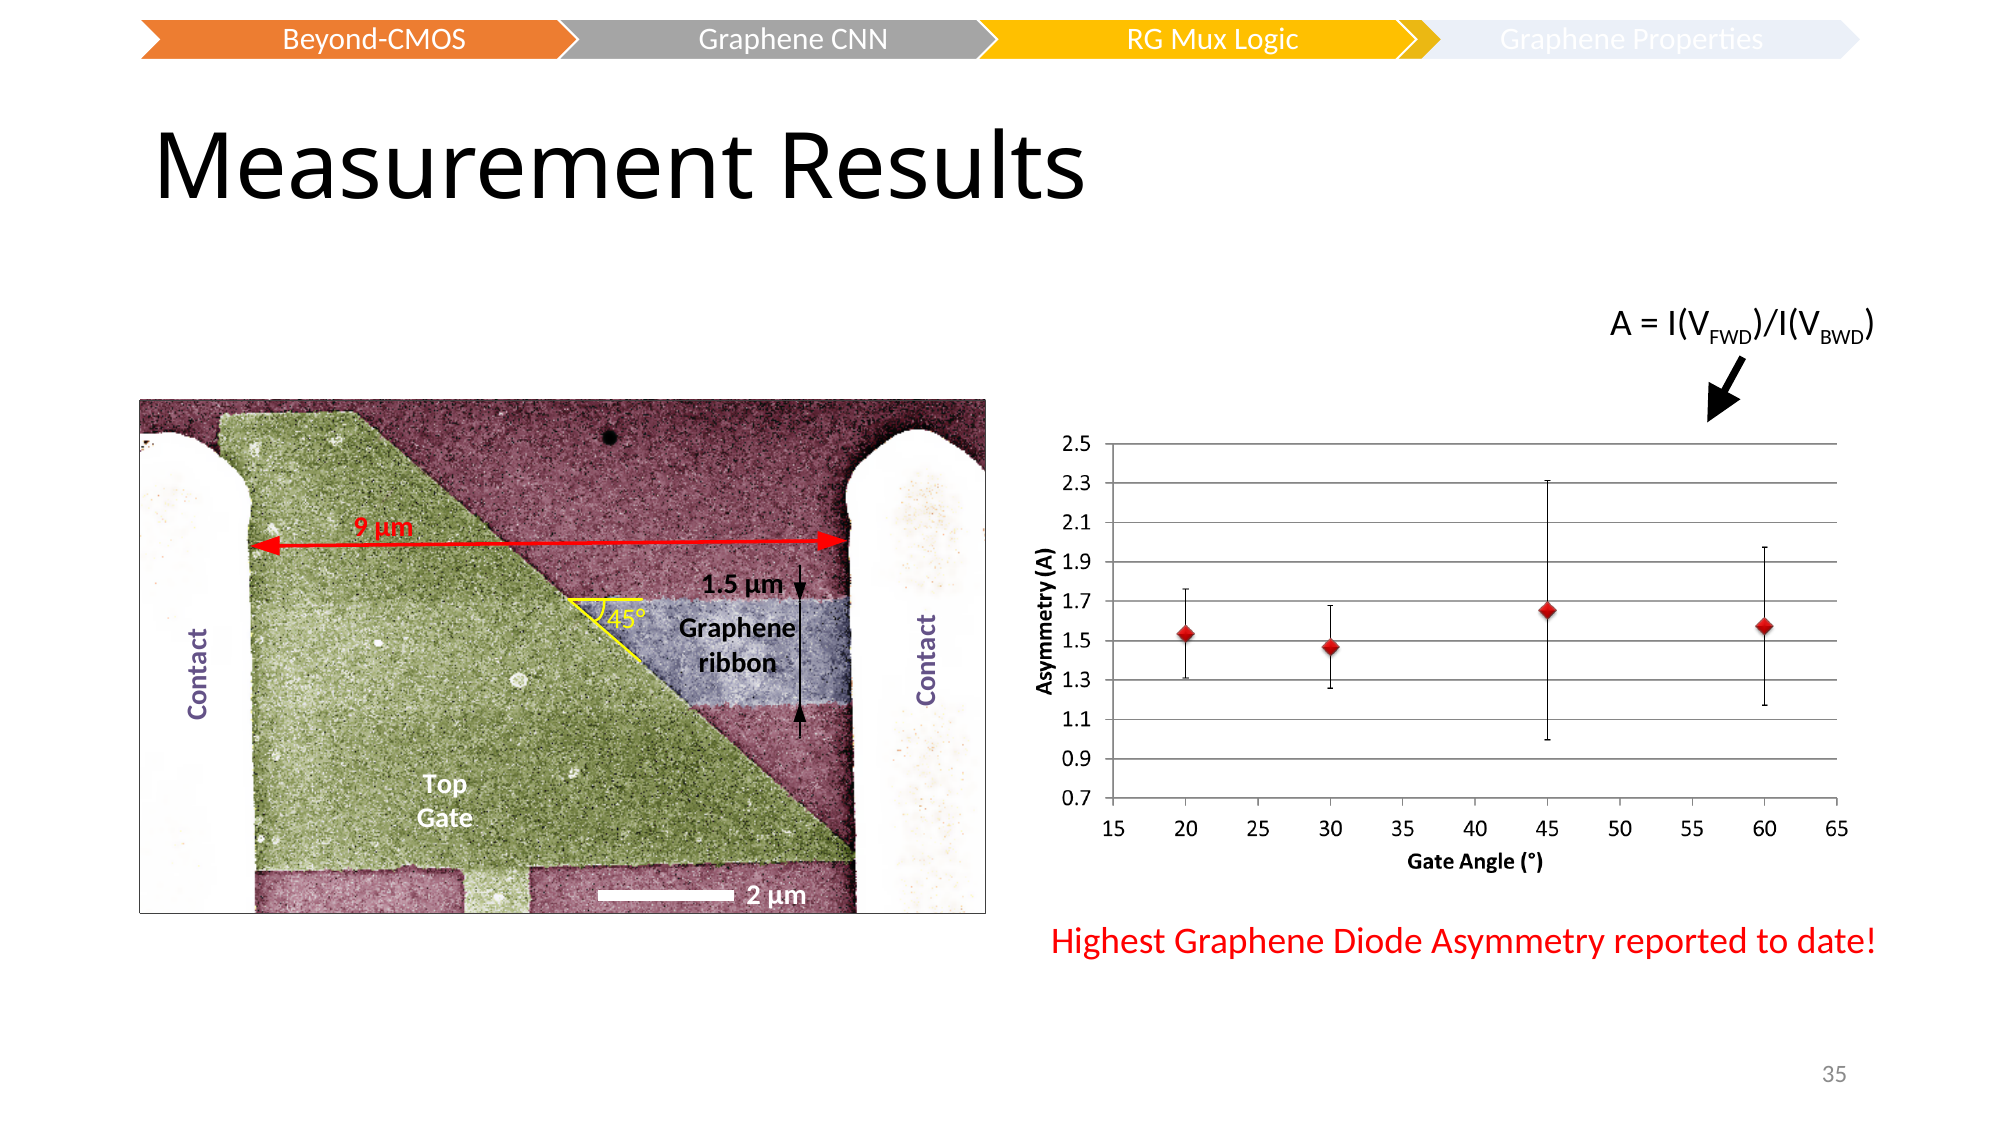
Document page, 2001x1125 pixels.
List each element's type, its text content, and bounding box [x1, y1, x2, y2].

title Measurement Results [137, 60, 1863, 278]
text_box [1707, 357, 1743, 423]
text_box Highest Graphene Diode Asymmetry reported to date! [1036, 908, 1894, 969]
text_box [137, 18, 1863, 60]
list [137, 397, 988, 916]
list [1012, 422, 1863, 891]
slide_number 35 [1412, 1042, 1863, 1103]
text_box A = I(VFWD)/I(VBWD) [1595, 290, 1891, 357]
